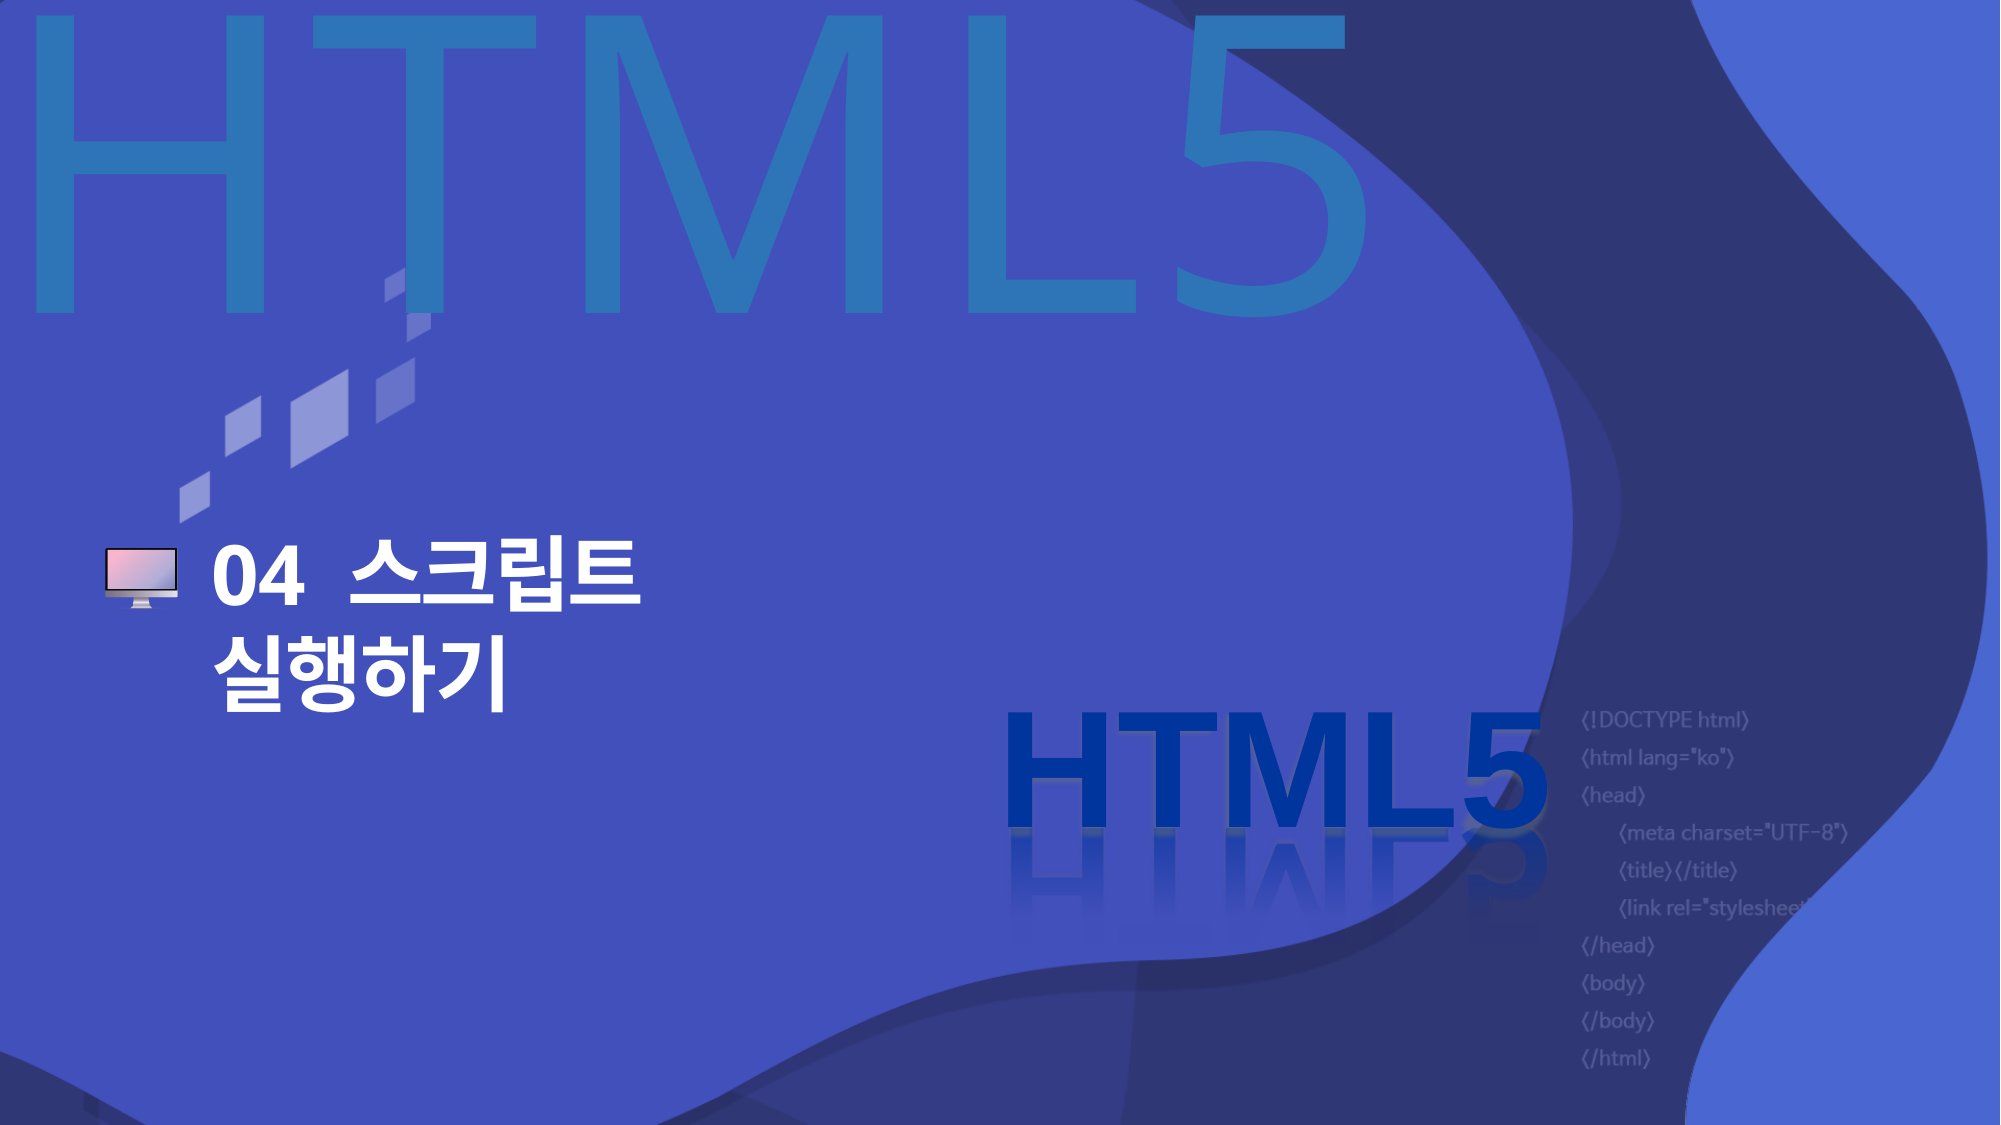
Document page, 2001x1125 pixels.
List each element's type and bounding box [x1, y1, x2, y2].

text_box [0, 0, 2000, 1125]
picture [76, 523, 190, 623]
